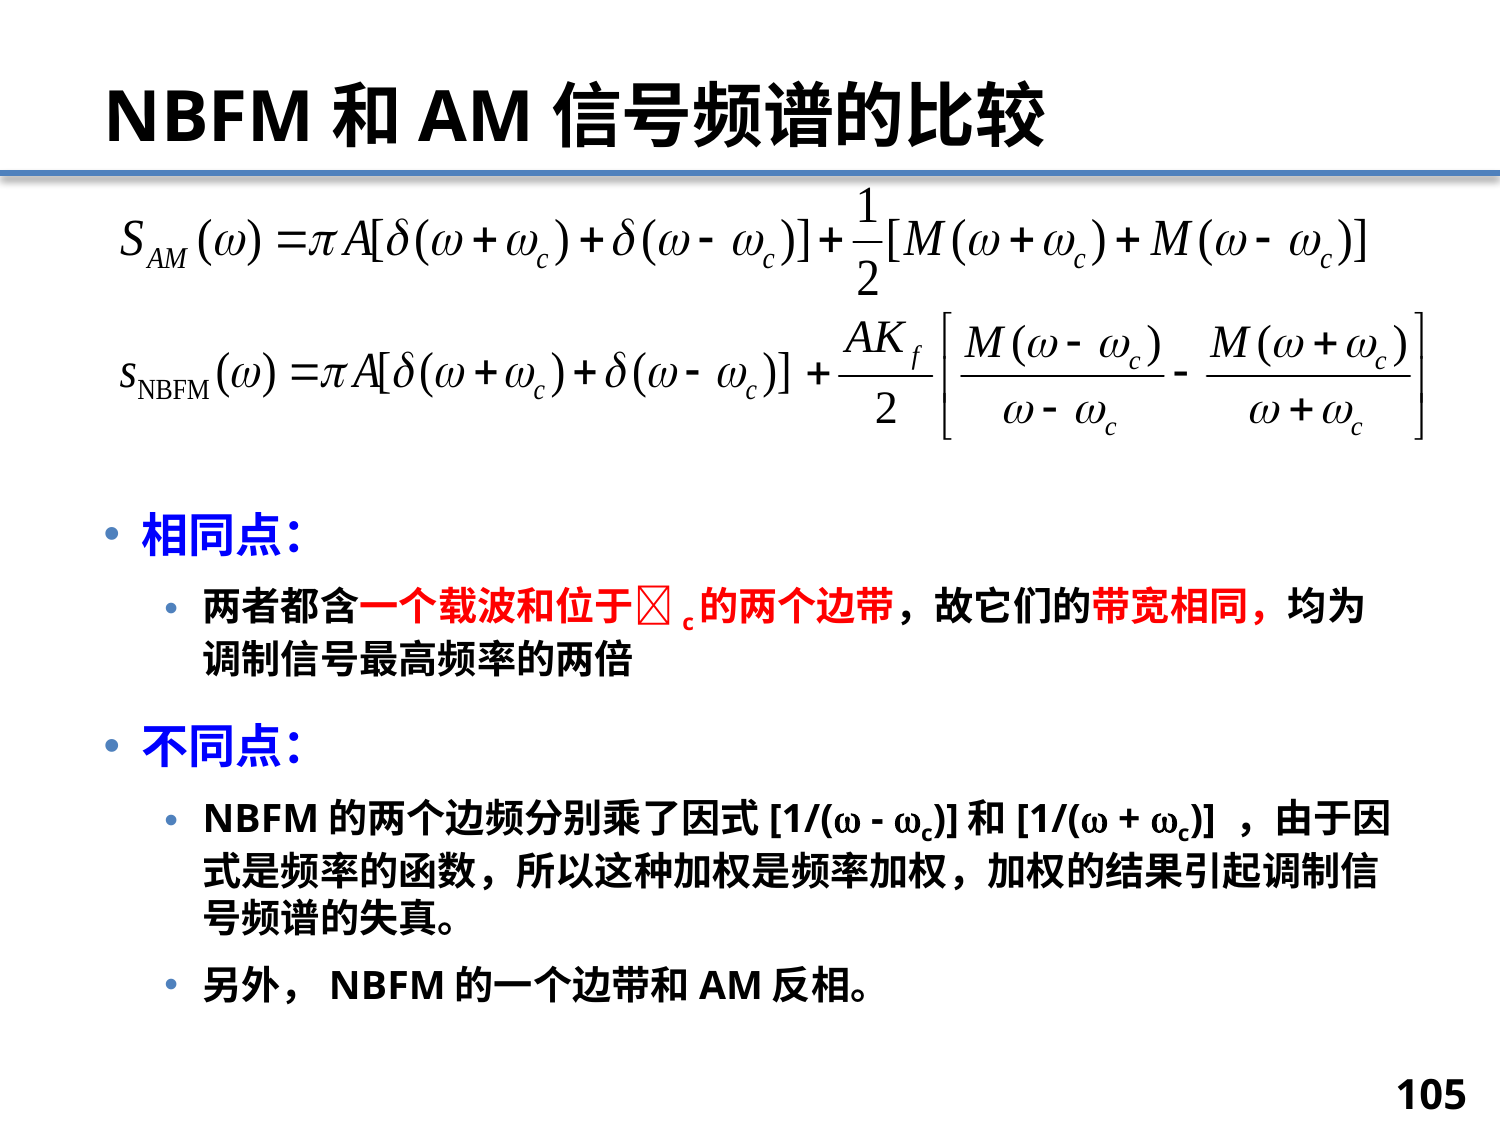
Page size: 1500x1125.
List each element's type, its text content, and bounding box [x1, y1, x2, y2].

list 相同点： 两者都含一个载波和位于c的两个边带，故它们的带宽相同，均为调制信号最高频率的两倍 不同点： NBFM的两个边频分别乘了因式[1/( - c)]和[1/( + c)] ，由于因式是频率的函数，所以这种加权是频率加权，加权的结果引起调制信号频谱的失真。 另外，NBFM的一个边带和AM反相。 [88, 531, 1412, 1024]
slide_number 105 [1379, 1075, 1483, 1118]
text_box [111, 172, 1424, 302]
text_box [111, 302, 1442, 450]
list 相同点： 两者都含一个载波和位于c的两个边带，故它们的带宽相同，均为调制信号最高频率的两倍 不同点： NBFM的两个边频分别乘了因式[1/( - c)]和[1/( + c)] ，由于因式是频率的函数，所以这种加权是频率加权，加权的结果引起调制信号频谱的失真。 另外，NBFM的一个边带和AM反相。 [88, 196, 1412, 530]
title NBFM和AM信号频谱的比较 [88, 30, 1412, 164]
